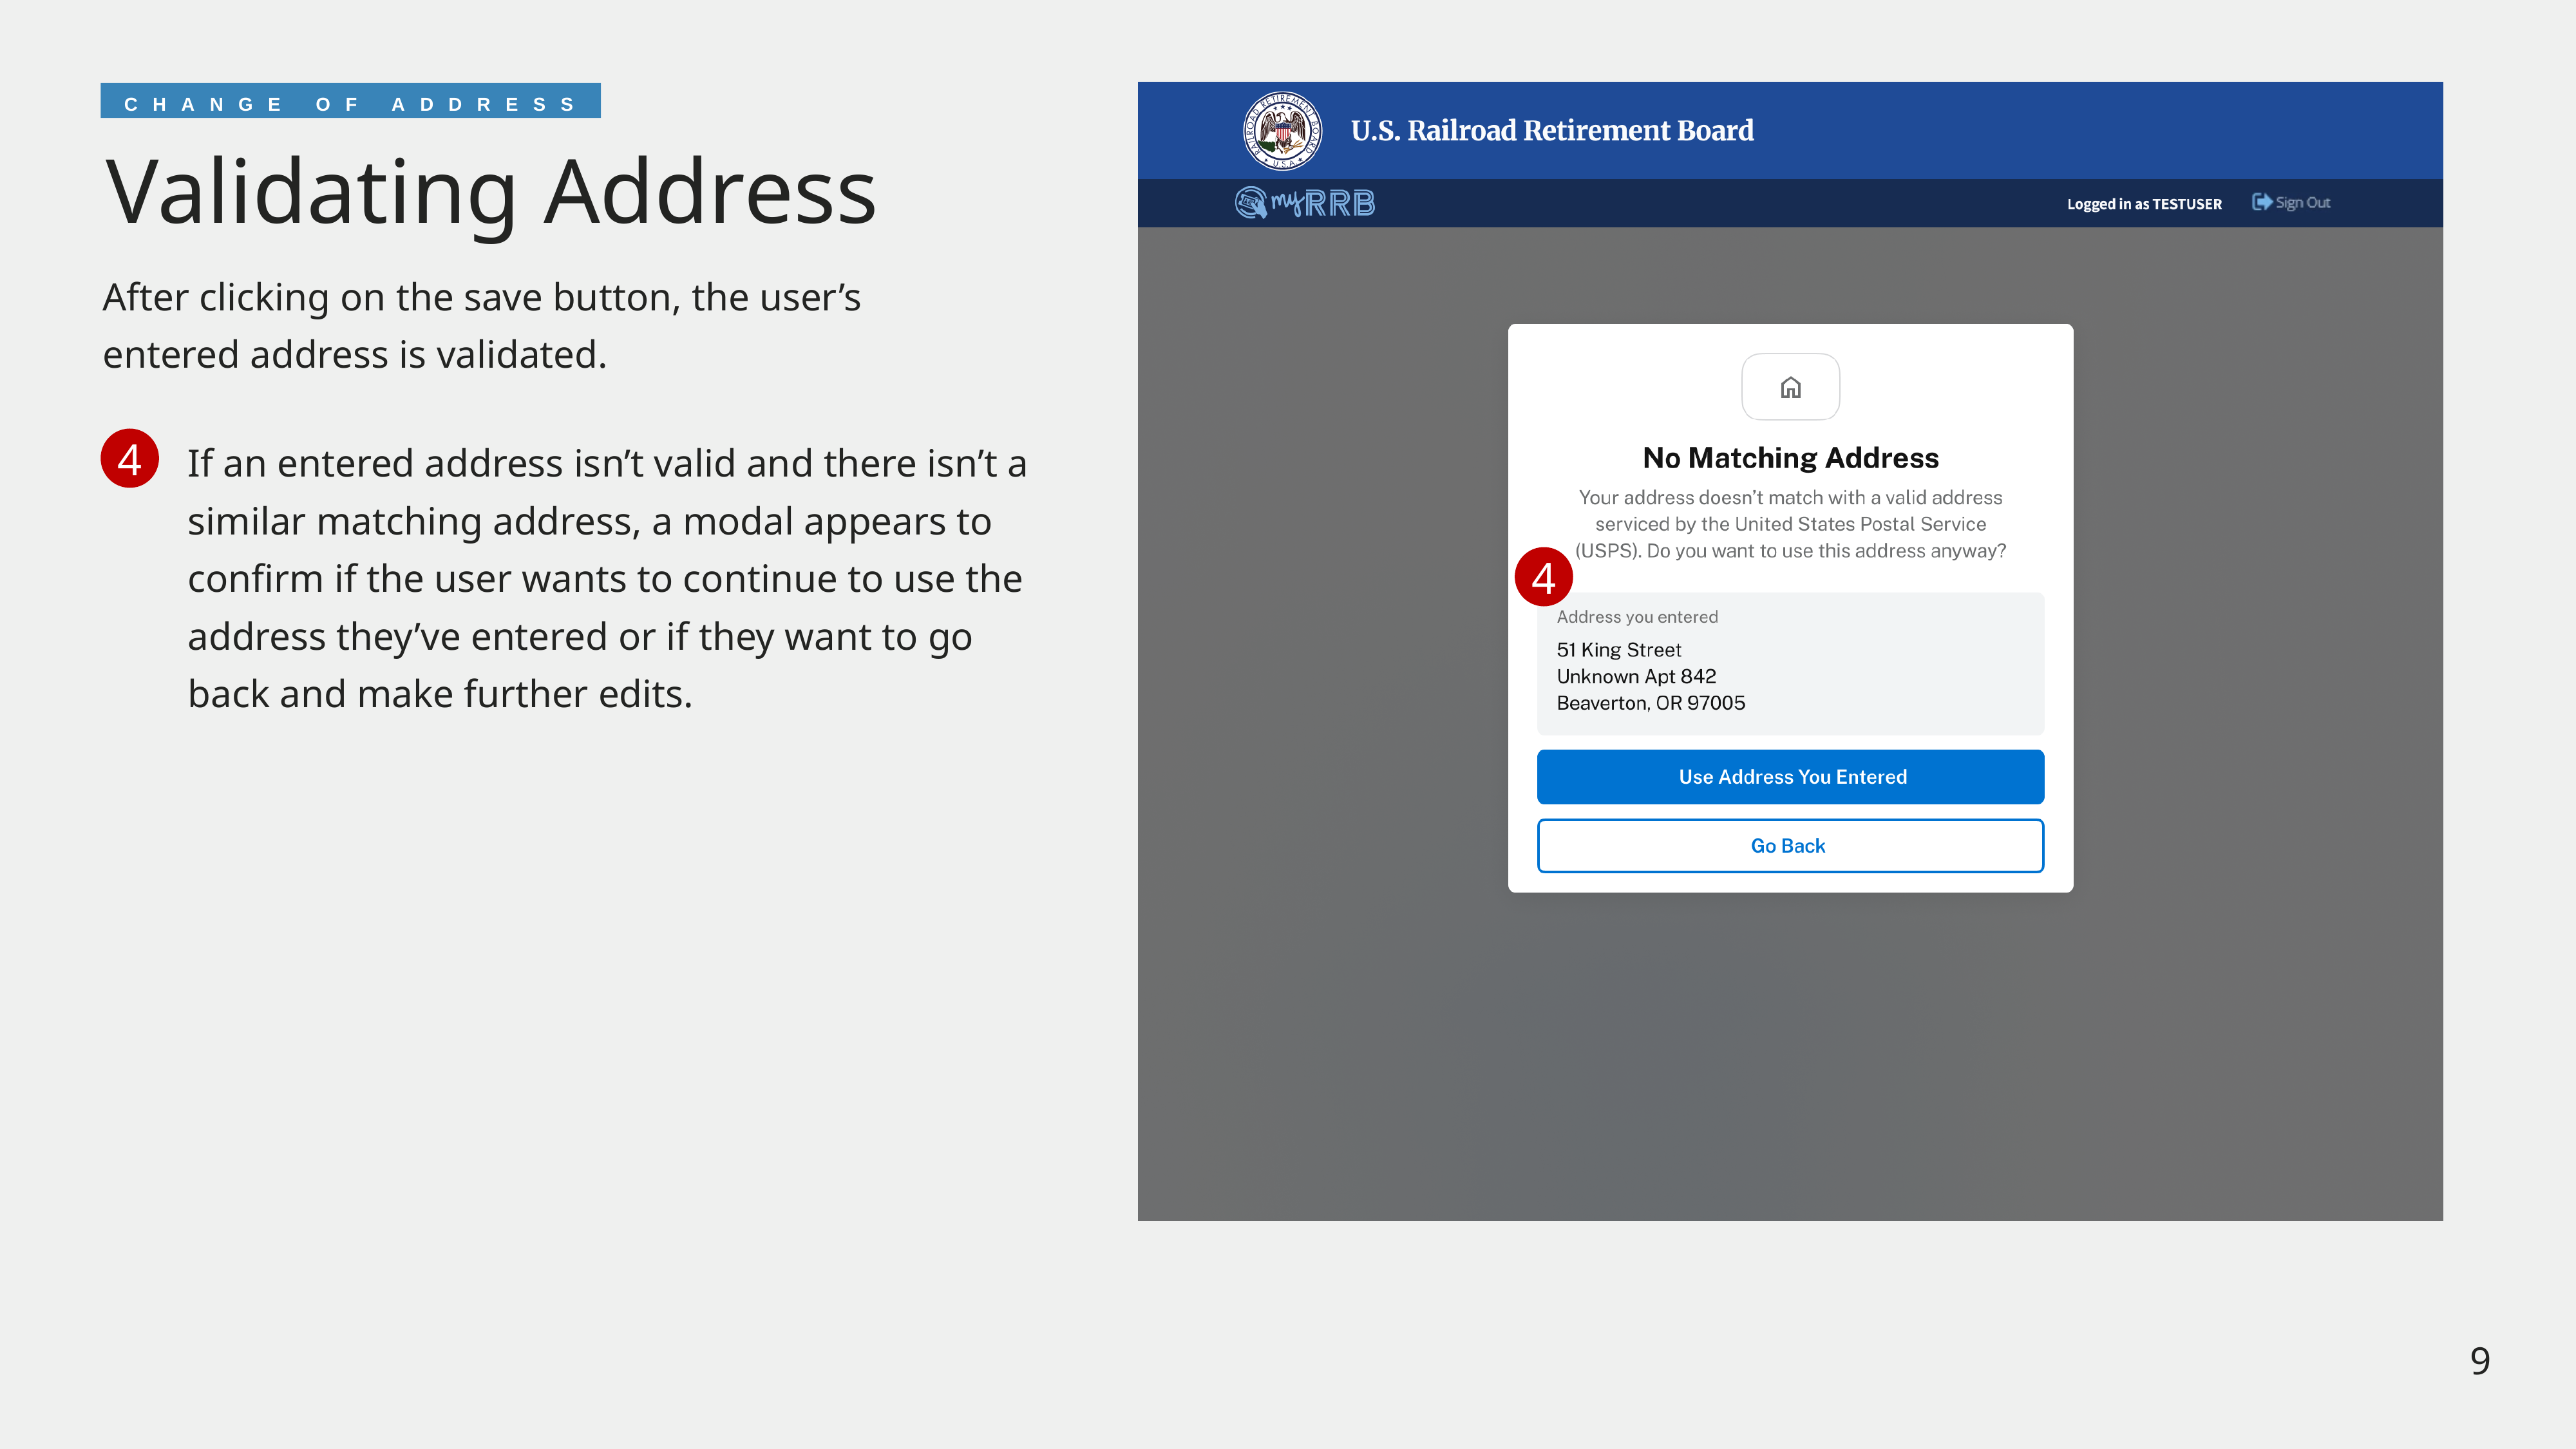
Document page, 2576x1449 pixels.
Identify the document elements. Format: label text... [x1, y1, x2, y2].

picture [1137, 82, 2443, 1221]
text_box 9 [2468, 1334, 2517, 1384]
text_box After clicking on the save button, the user’s entered address is validated. [100, 258, 1005, 378]
text_box 4 [100, 428, 159, 488]
text_box If an entered address isn’t valid and there isn’t a similar matching address, a modal appears to confirm if the user wants to continue to use the address they’ve entered or if they want to go back and make further edits. [185, 424, 1044, 717]
text_box Validating Address [100, 129, 958, 247]
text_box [100, 82, 977, 118]
